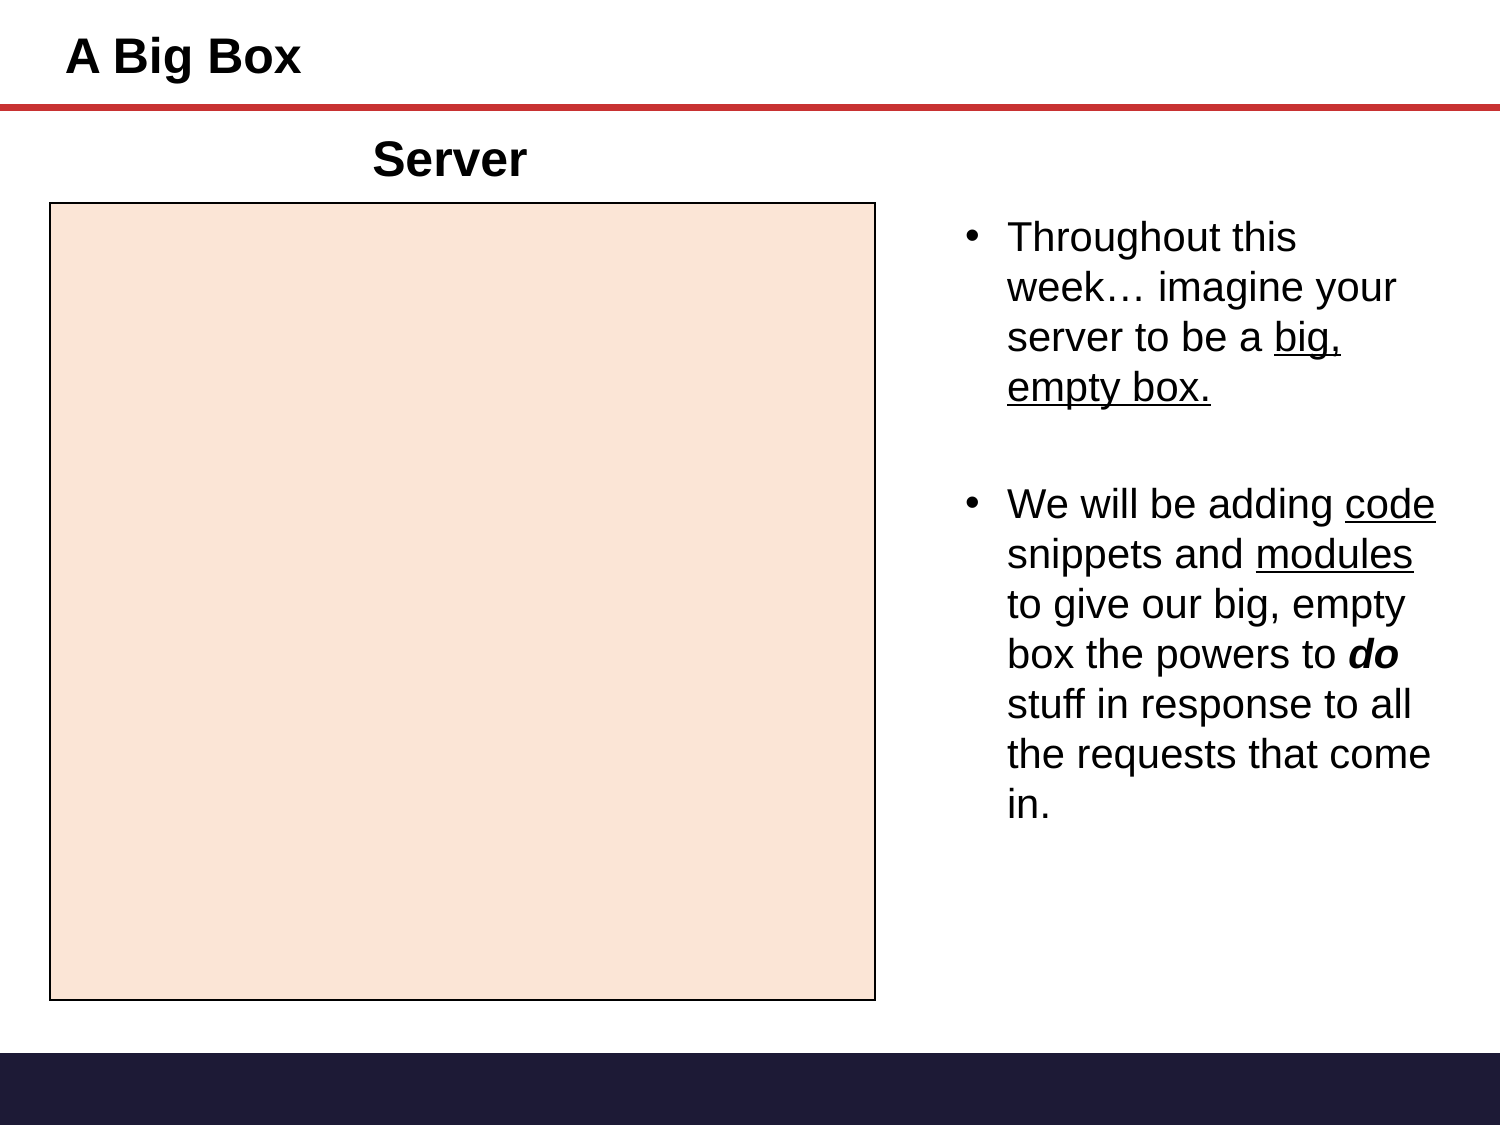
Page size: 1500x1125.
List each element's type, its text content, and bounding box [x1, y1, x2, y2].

text_box [49, 202, 876, 1001]
text_box Server [169, 118, 731, 202]
text_box Throughout this week… imagine your server to be a big, empty box. We will be adding code snippets and modules to give our big, empty box the powers to do stuff in response to all the requests that come in. [949, 202, 1463, 427]
text_box A Big Box [50, 16, 913, 91]
